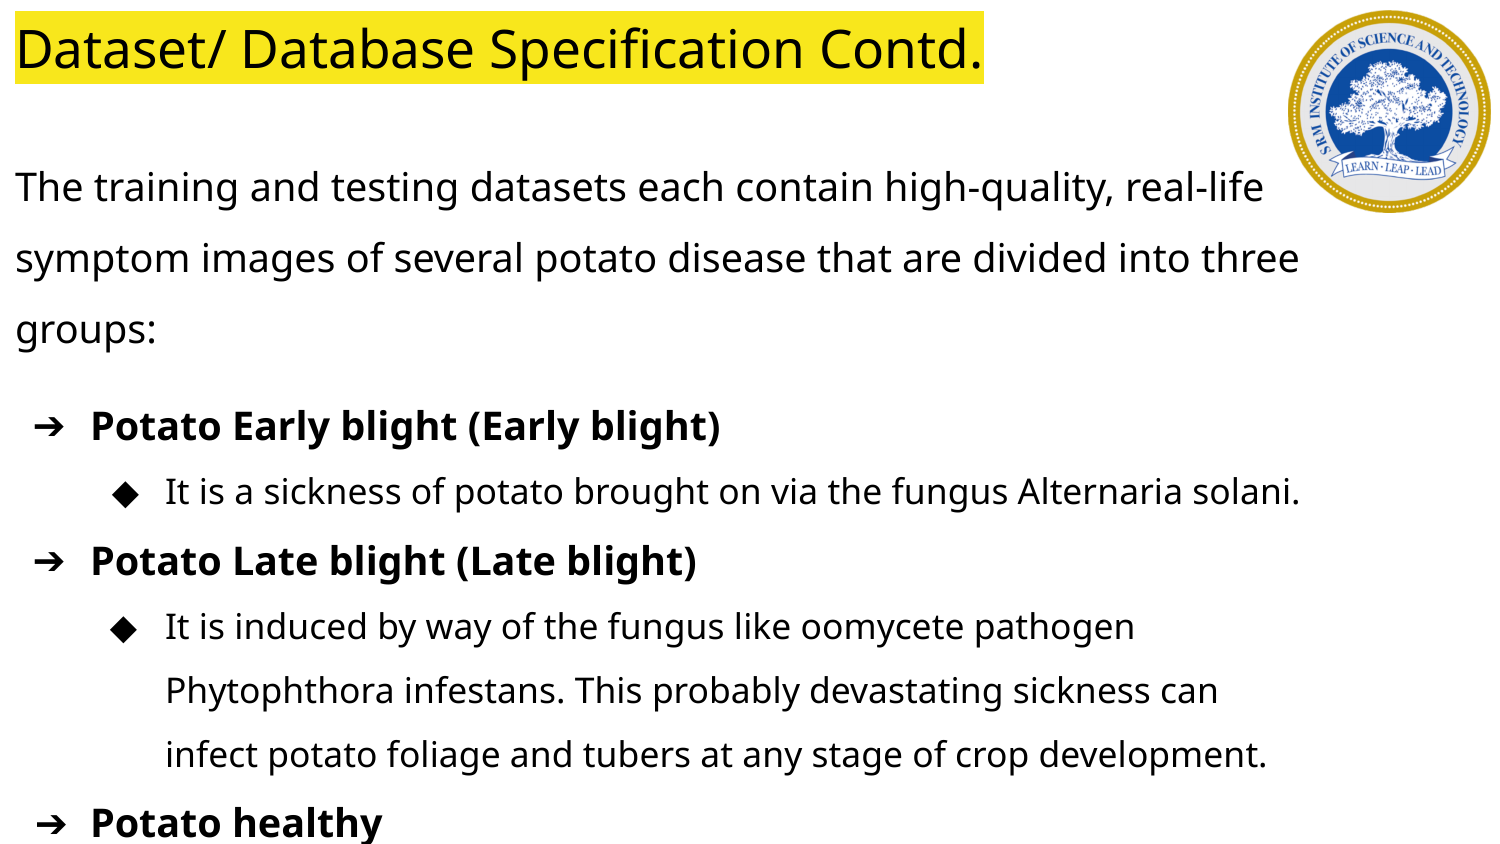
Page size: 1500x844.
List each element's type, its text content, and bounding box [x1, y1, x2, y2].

picture [1288, 10, 1492, 214]
list The training and testing datasets each contain high-quality, real-life symptom images of several potato disease that are divided into three groups: Potato Early blight (Early blight) It is a sickness of potato brought on via the fungus Alternaria solani. Potato Late blight (Late blight) It is induced by way of the fungus like oomycete pathogen Phytophthora infestans. This probably devastating sickness can infect potato foliage and tubers at any stage of crop development. Potato healthy The Potato is healthy [0, 123, 1321, 844]
title Dataset/ Database Specification Contd. [0, 0, 1398, 94]
